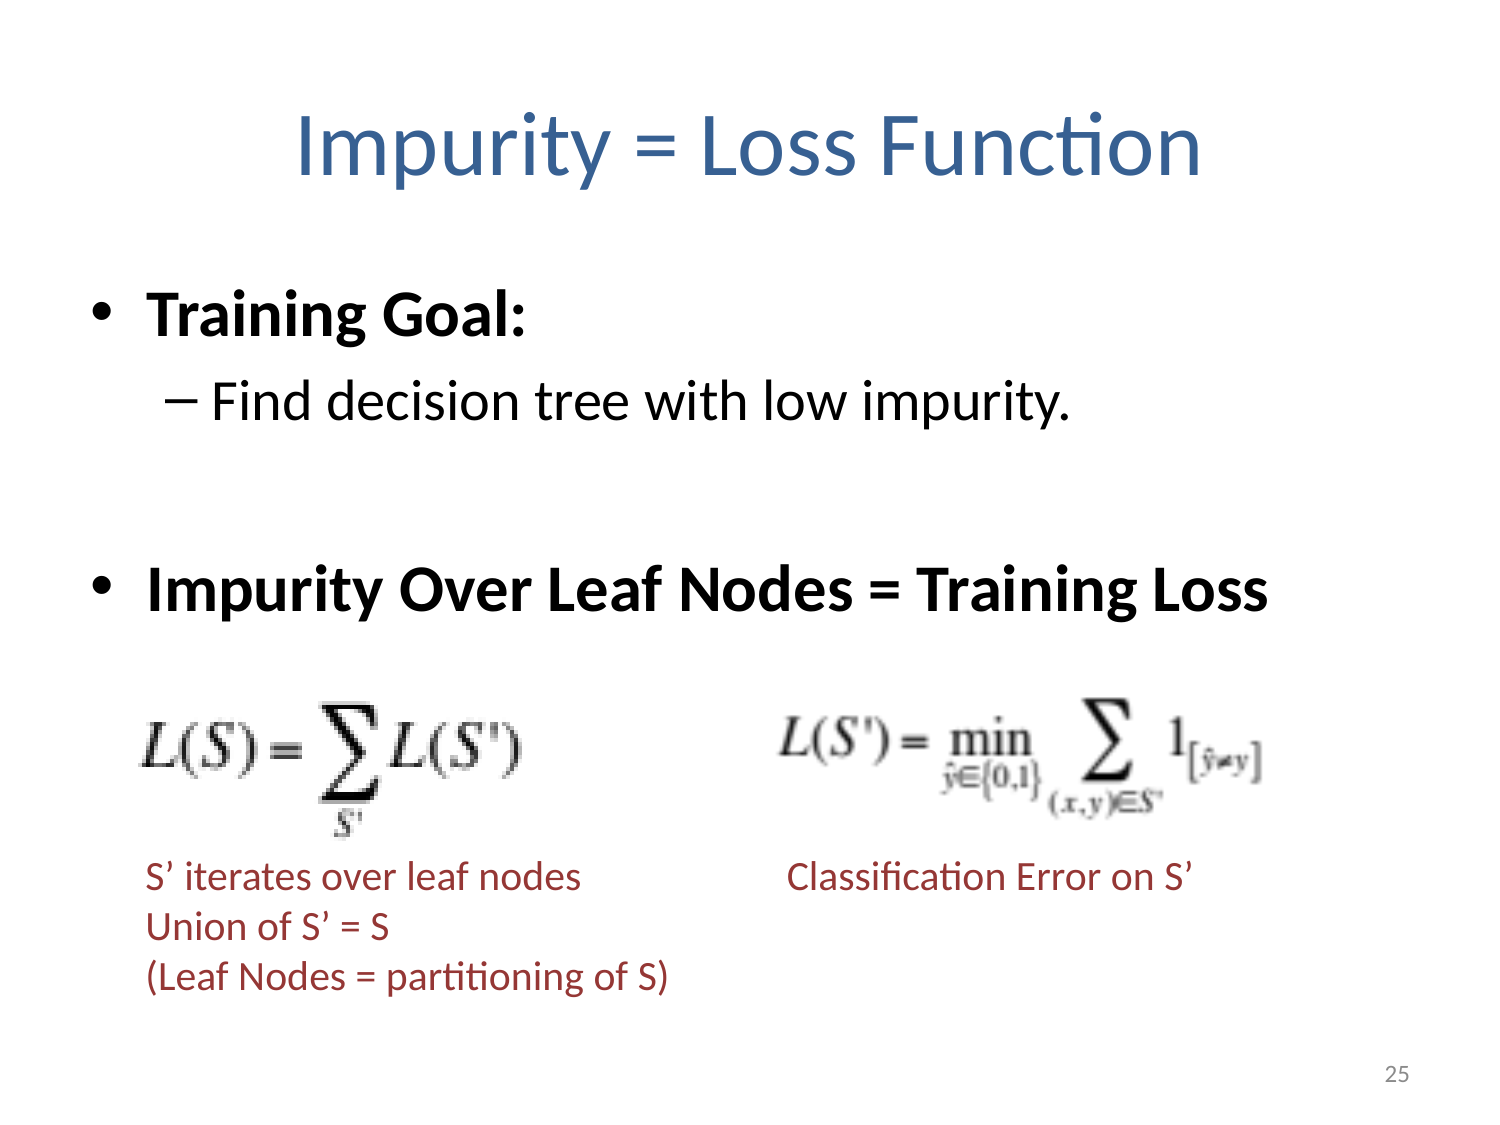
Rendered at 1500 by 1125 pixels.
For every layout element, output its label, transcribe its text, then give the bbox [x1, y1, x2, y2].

title Impurity = Loss Function [75, 45, 1425, 233]
text_box S’ iterates over leaf nodes Union of S’ = S (Leaf Nodes = partitioning of S) [130, 841, 713, 1007]
list Training Goal: Find decision tree with low impurity. Impurity Over Leaf Nodes = Training Loss [75, 262, 1425, 1005]
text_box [130, 689, 523, 842]
text_box Classification Error on S’ [772, 841, 1210, 907]
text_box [771, 689, 1270, 828]
slide_number 25 [1074, 1042, 1425, 1103]
